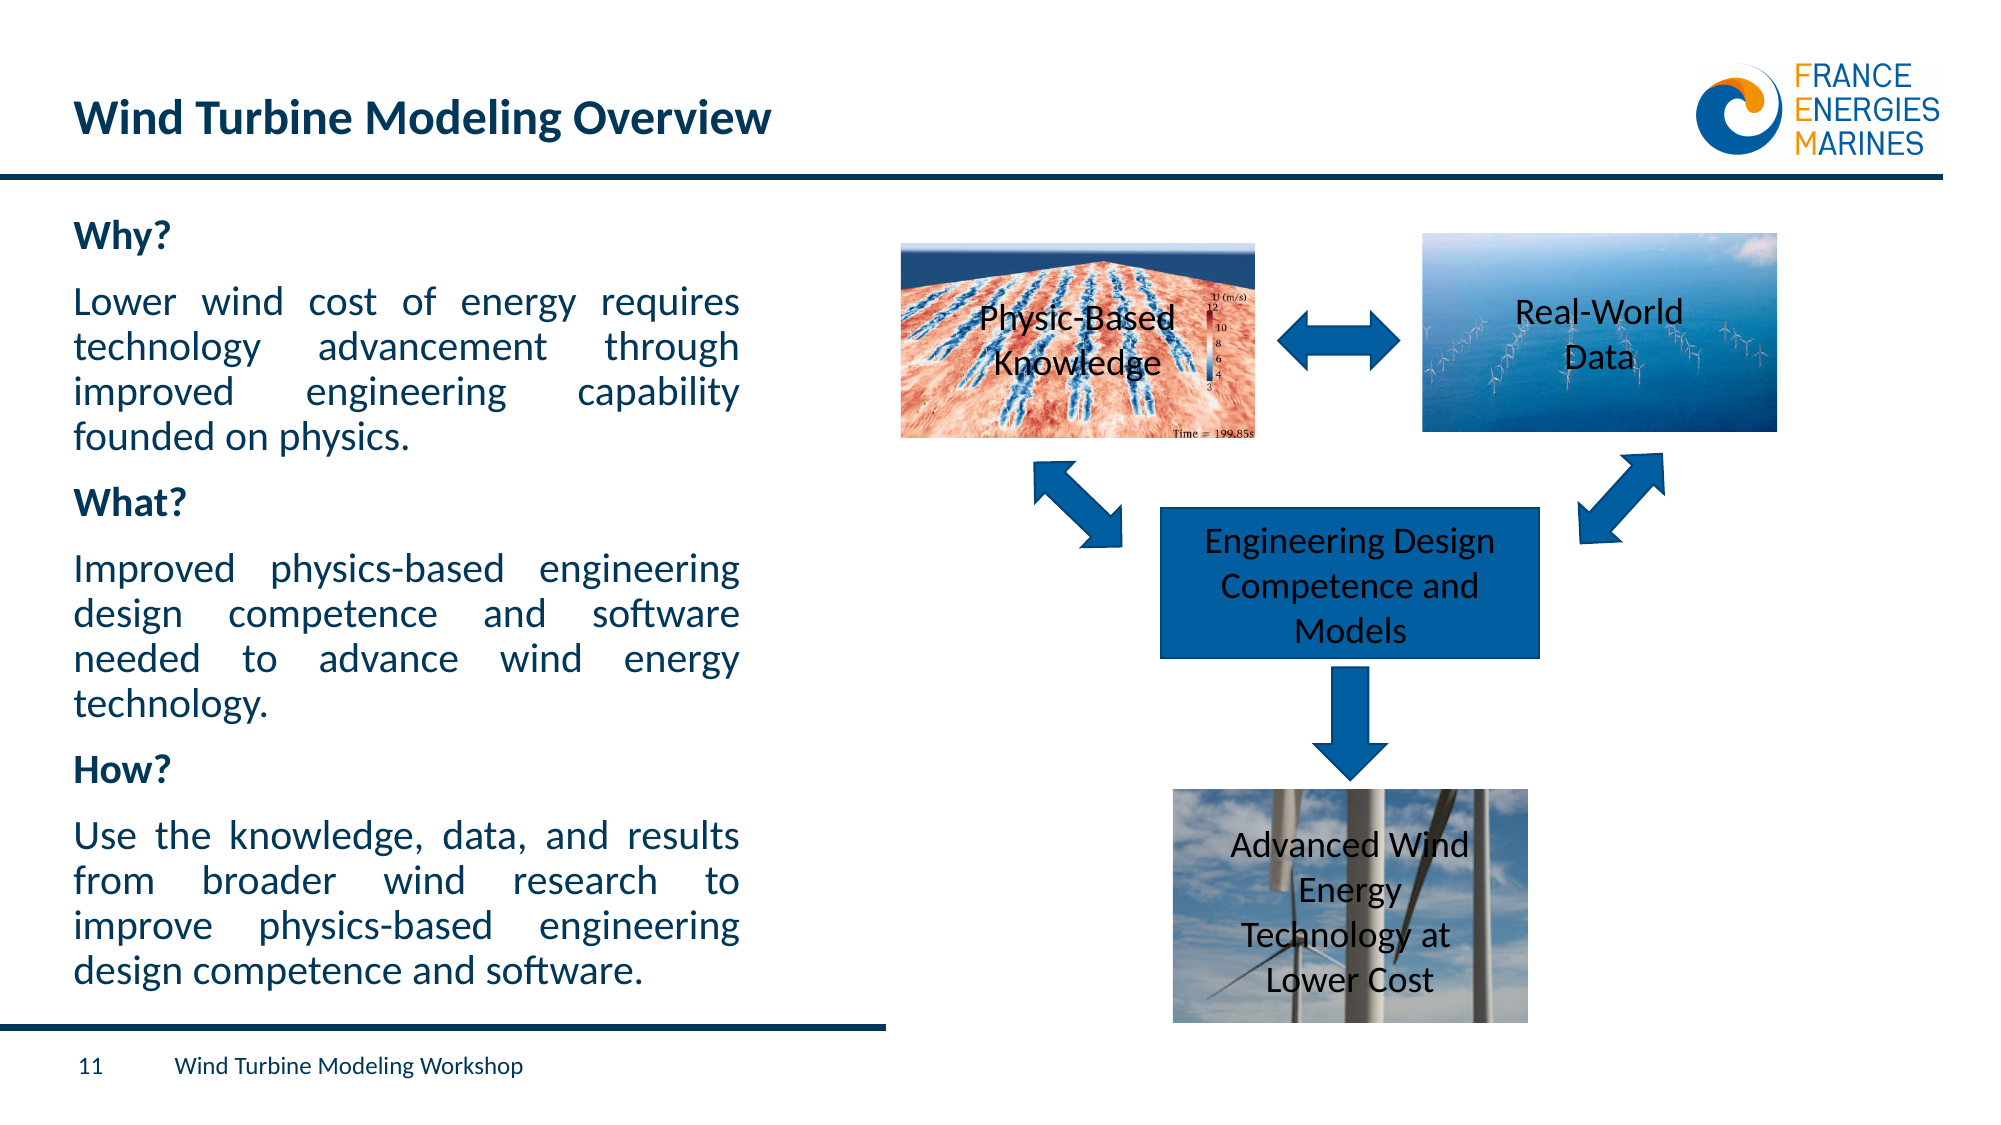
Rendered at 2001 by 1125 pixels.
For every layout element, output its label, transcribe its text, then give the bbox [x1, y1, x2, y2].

picture [1693, 353, 1699, 368]
footer Wind Turbine Modeling Workshop [159, 1042, 878, 1103]
title Wind Turbine Modeling Overview [58, 60, 1649, 177]
picture [900, 243, 1256, 438]
picture [1172, 789, 1528, 1023]
text_box [1577, 452, 1665, 545]
text_box [1033, 460, 1123, 549]
picture [1696, 63, 1943, 155]
slide_number 11 [63, 1042, 142, 1103]
text_box [1311, 666, 1389, 782]
picture [1746, 340, 1753, 348]
text_box Engineering Design Competence and Models [1160, 507, 1540, 659]
list Why? Lower wind cost of energy requires technology advancement through improved engineering capability founded on physics. What? Improved physics-based engineering design competence and software needed to advance wind energy technology. How? Use the knowledge, data, and results from broader wind research to improve physics-based engineering design competence and software. [58, 206, 756, 1014]
picture [1422, 233, 1778, 432]
text_box [1276, 309, 1401, 372]
